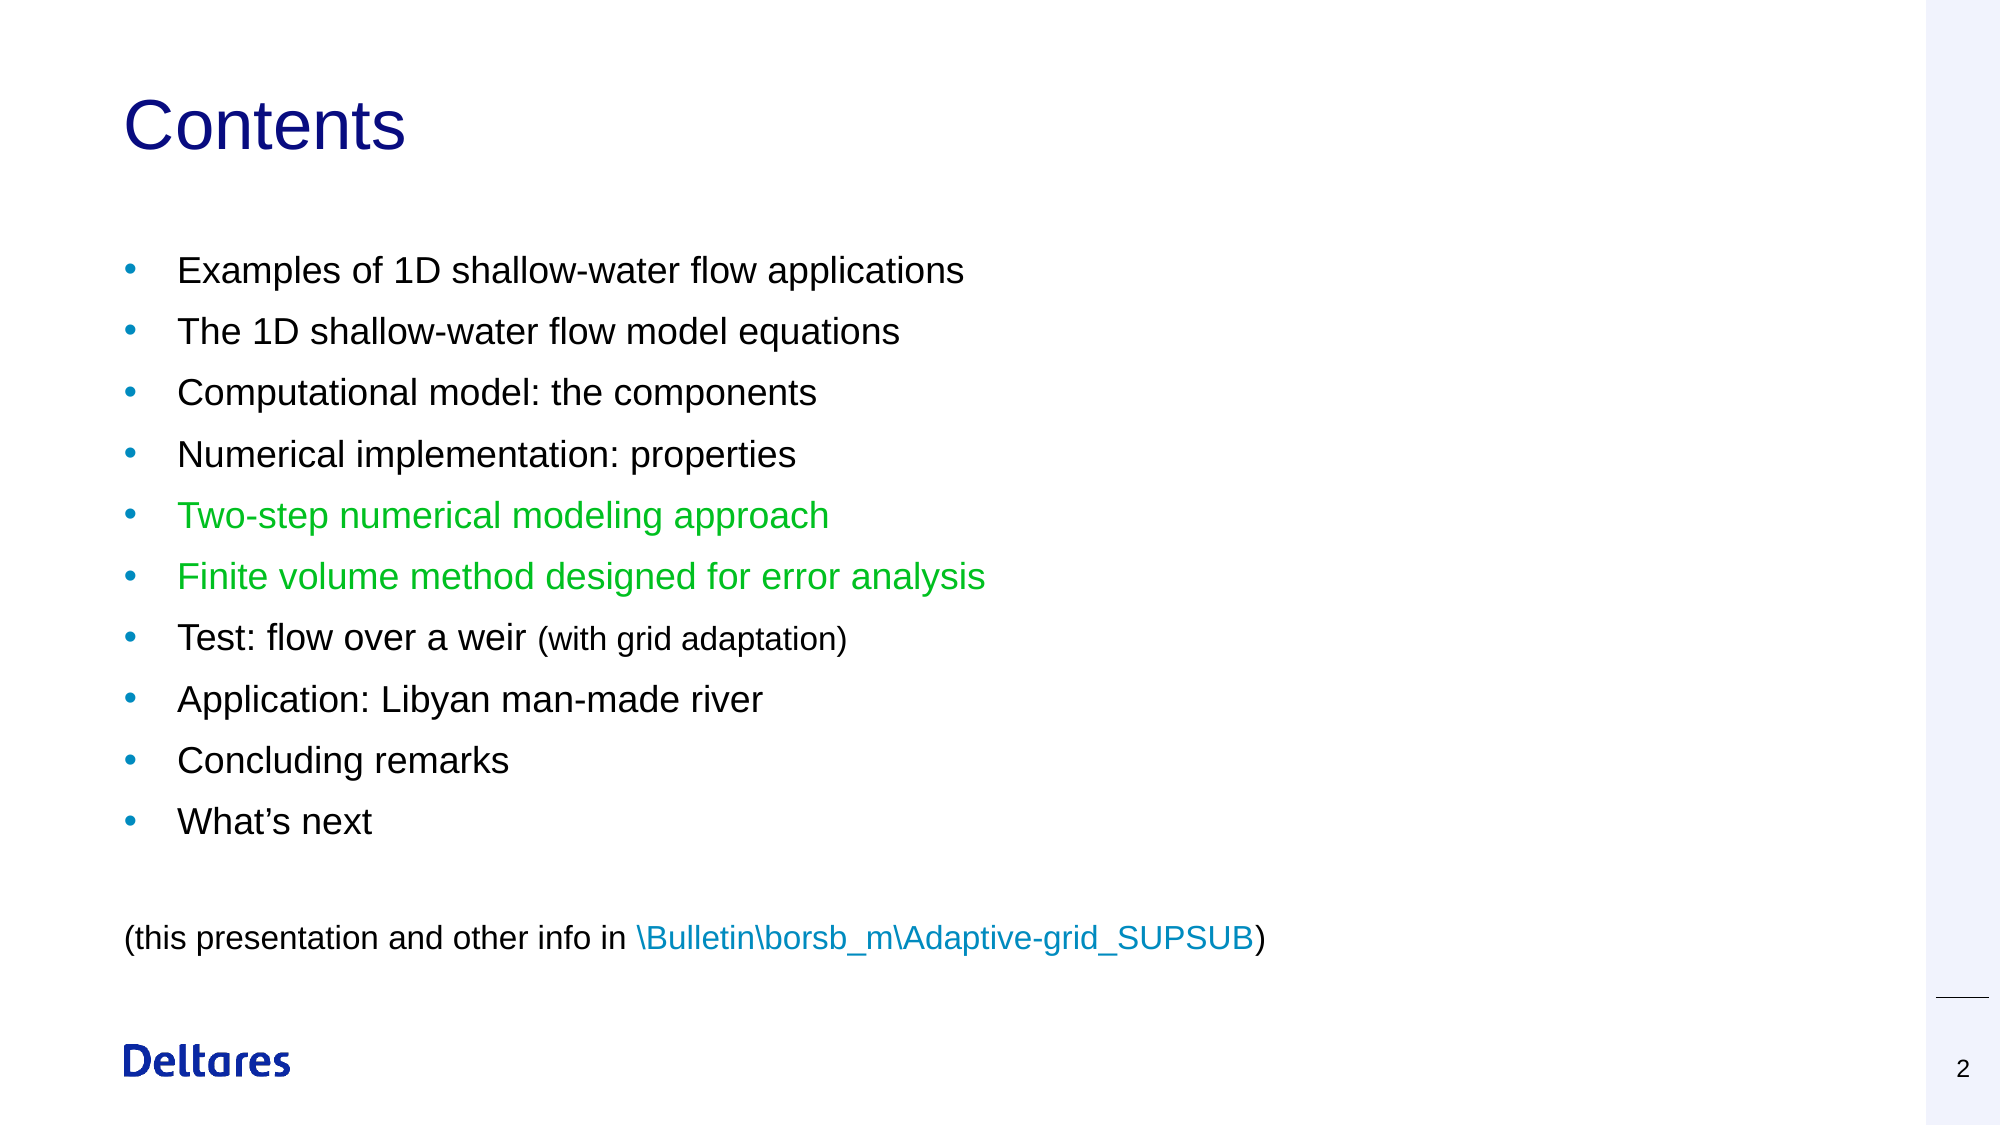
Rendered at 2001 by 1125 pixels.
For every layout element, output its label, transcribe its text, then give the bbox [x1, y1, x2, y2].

picture [108, 1028, 304, 1092]
slide_number 2 [1926, 1052, 2000, 1083]
title Contents [123, 88, 1850, 243]
list Examples of 1D shallow-water flow applications The 1D shallow-water flow model equations Computational model: the components Numerical implementation: properties Two-step numerical modeling approach Finite volume method designed for error analysis Test: flow over a weir (with grid adaptation) Application: Libyan man-made river Concluding remarks What’s next (this presentation and other info in \Bulletin\borsb_m\Adaptive-grid_SUPSUB) [123, 250, 1850, 960]
